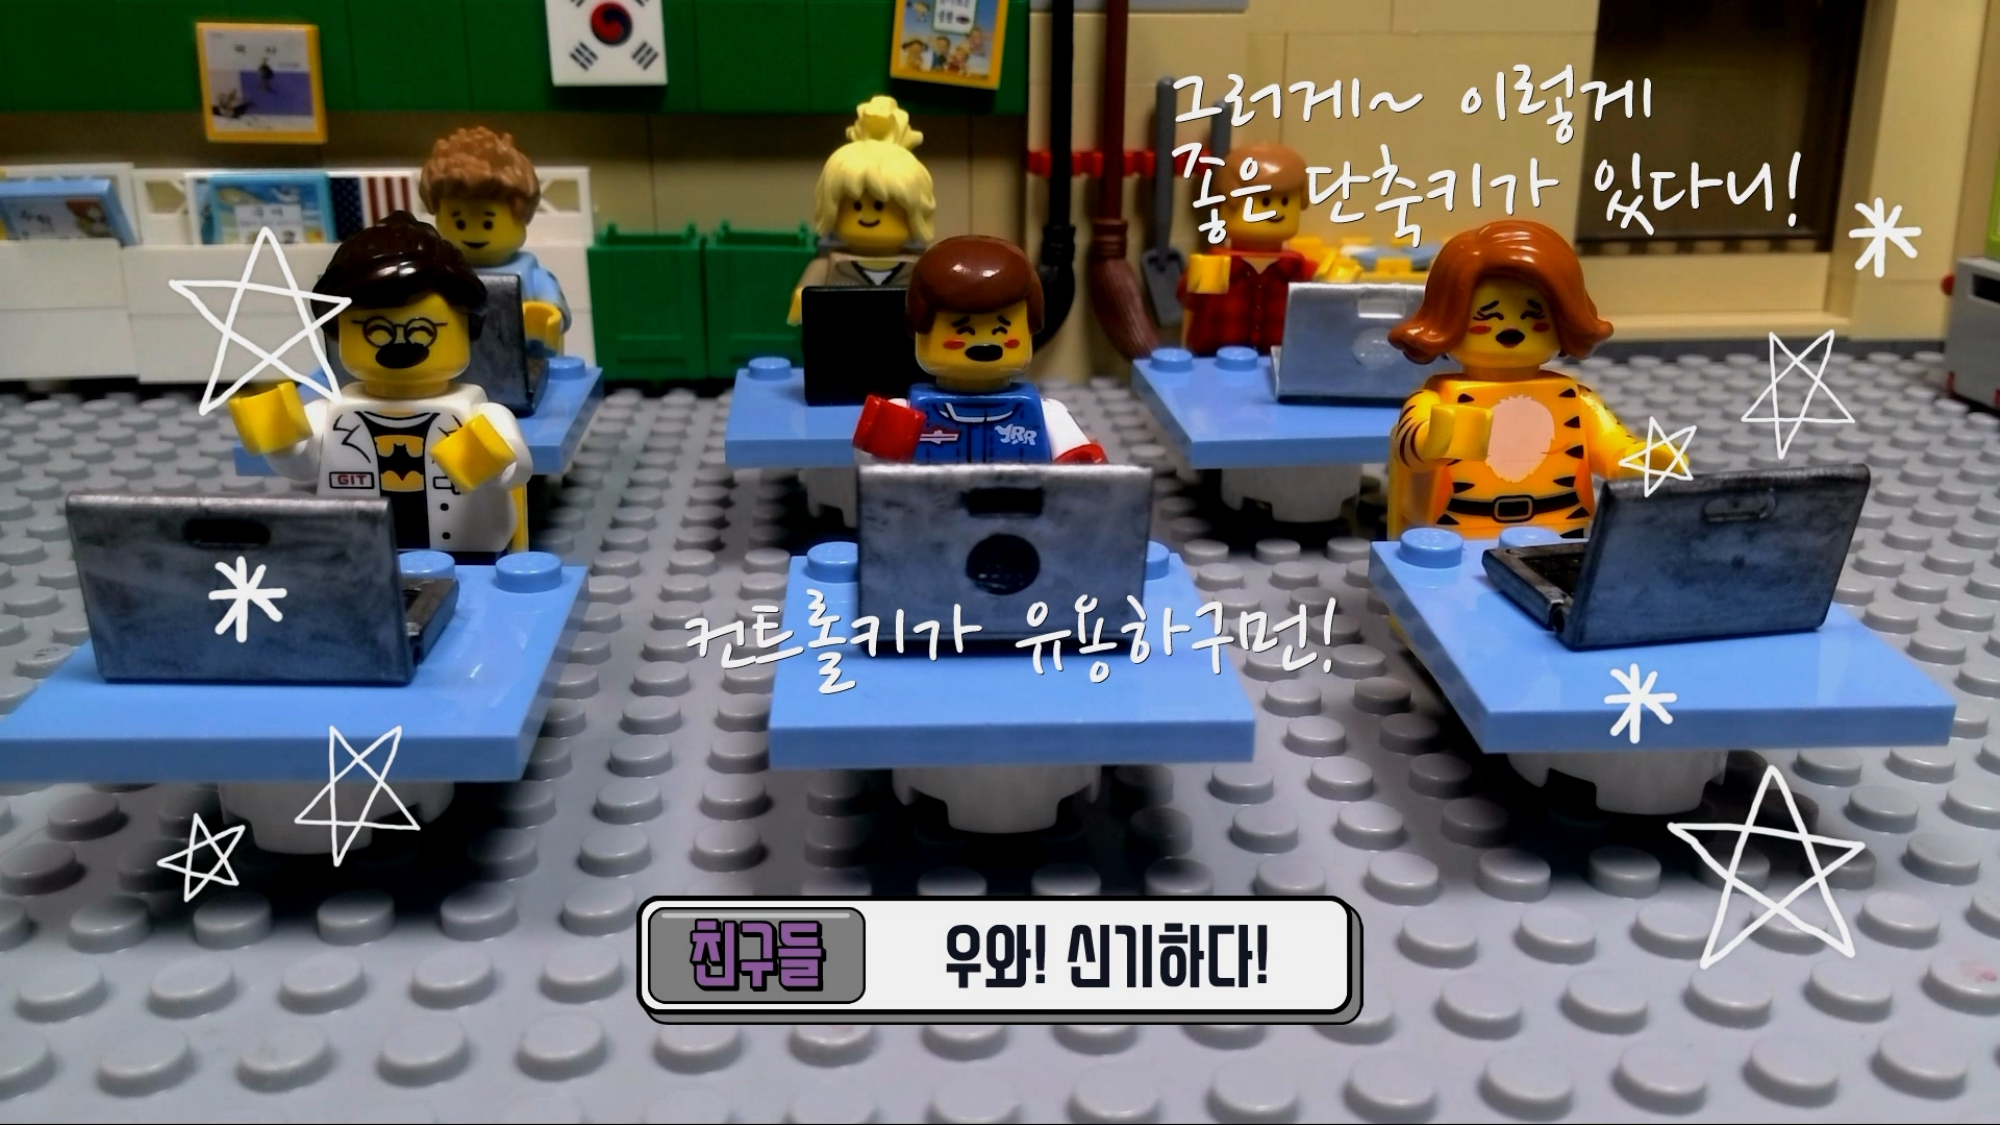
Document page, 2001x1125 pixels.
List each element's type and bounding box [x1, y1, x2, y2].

list [0, 0, 2000, 1125]
